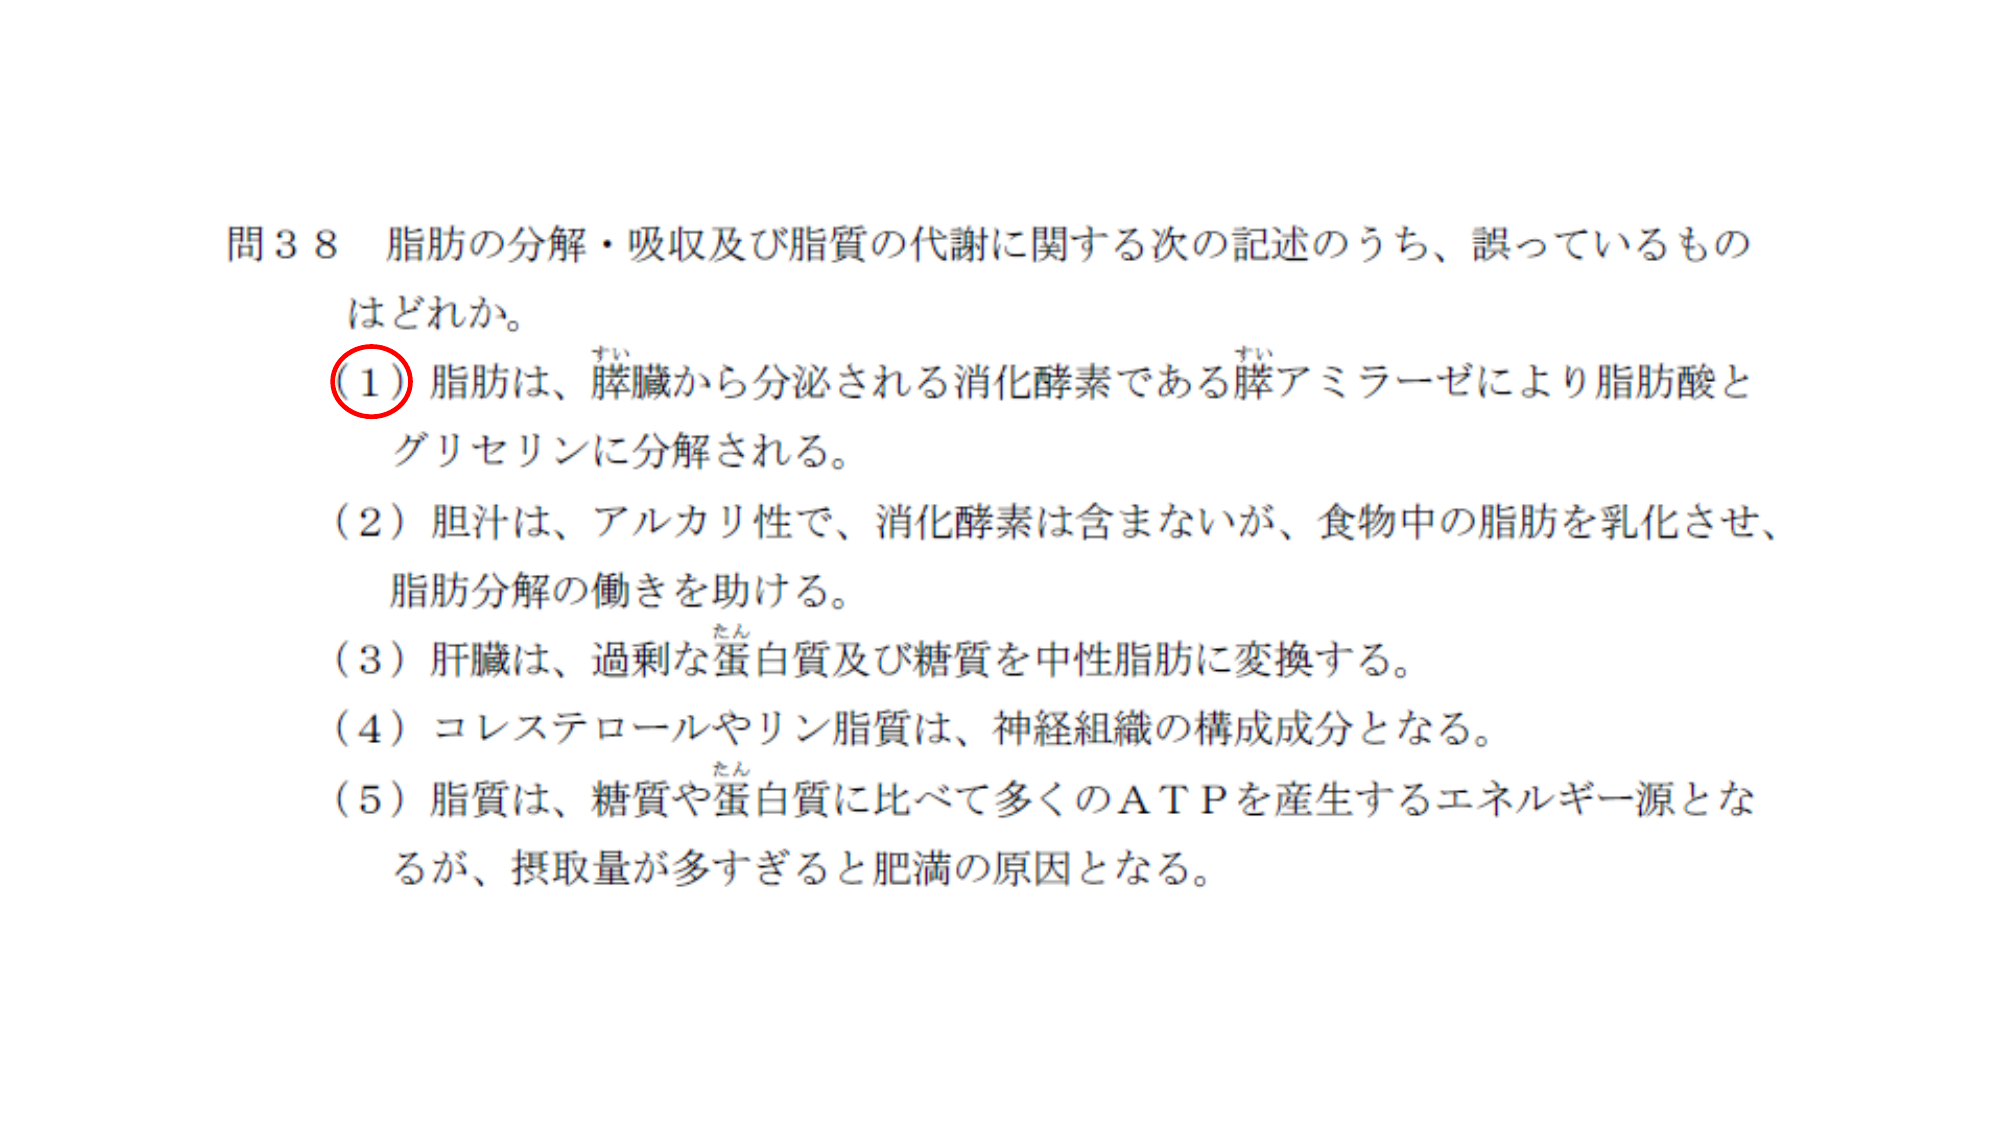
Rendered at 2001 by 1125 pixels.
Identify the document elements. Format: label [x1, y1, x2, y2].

picture [218, 215, 1782, 910]
